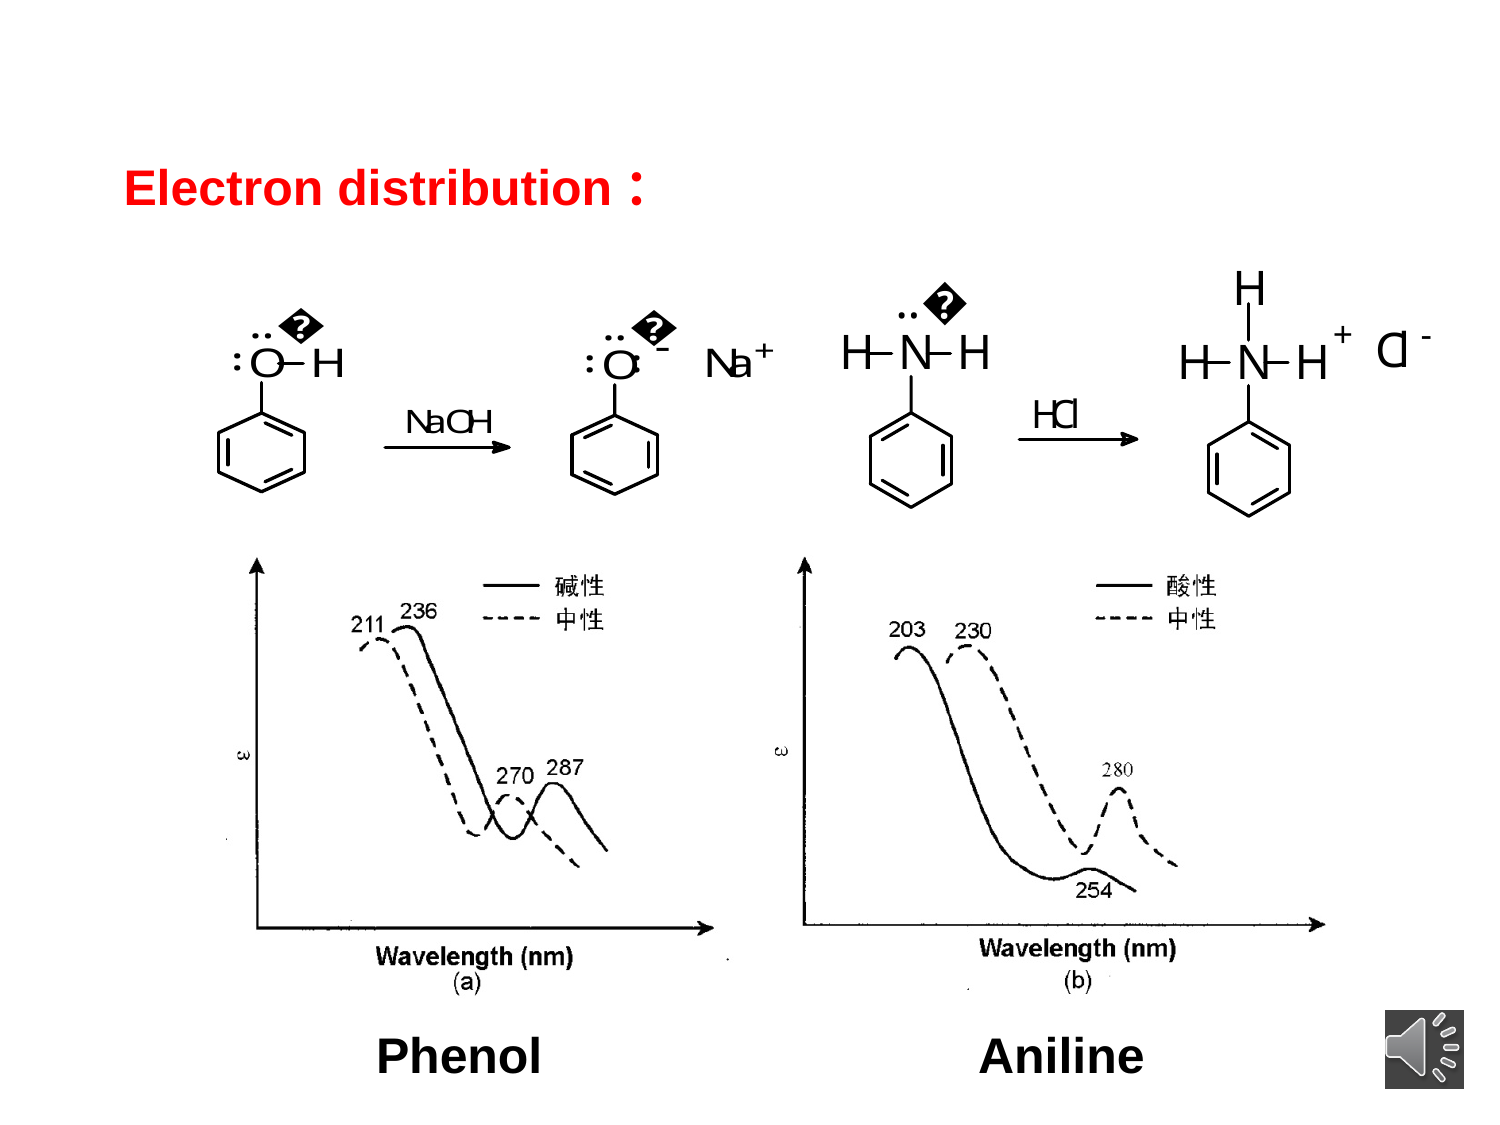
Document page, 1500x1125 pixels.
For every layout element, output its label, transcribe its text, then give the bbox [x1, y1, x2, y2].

text_box Electron distribution： [108, 148, 690, 223]
picture [1384, 1009, 1465, 1090]
text_box Aniline [963, 1016, 1160, 1092]
text_box Phenol [361, 1016, 558, 1092]
picture [170, 223, 1467, 1016]
